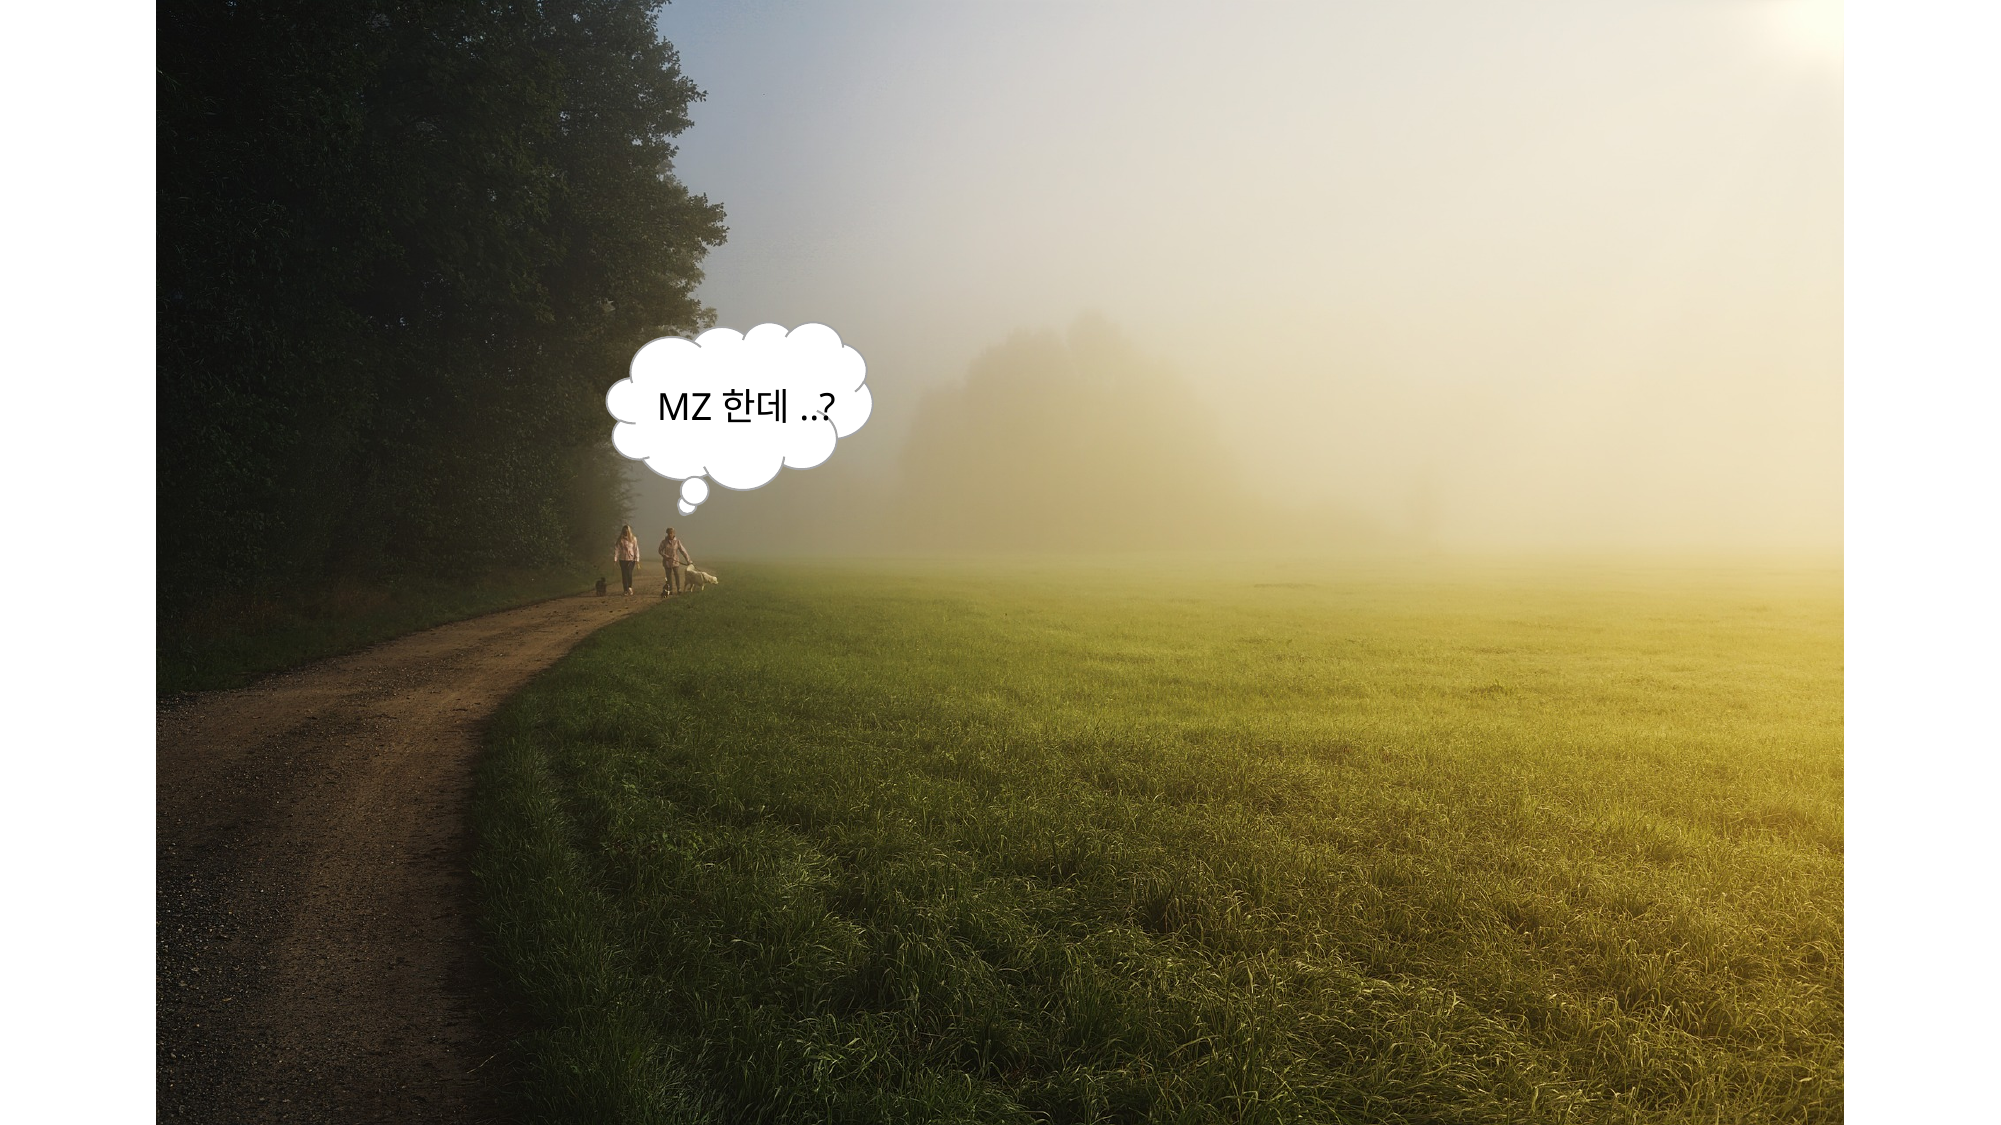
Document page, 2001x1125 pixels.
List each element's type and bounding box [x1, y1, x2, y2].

picture [156, 0, 1844, 1125]
